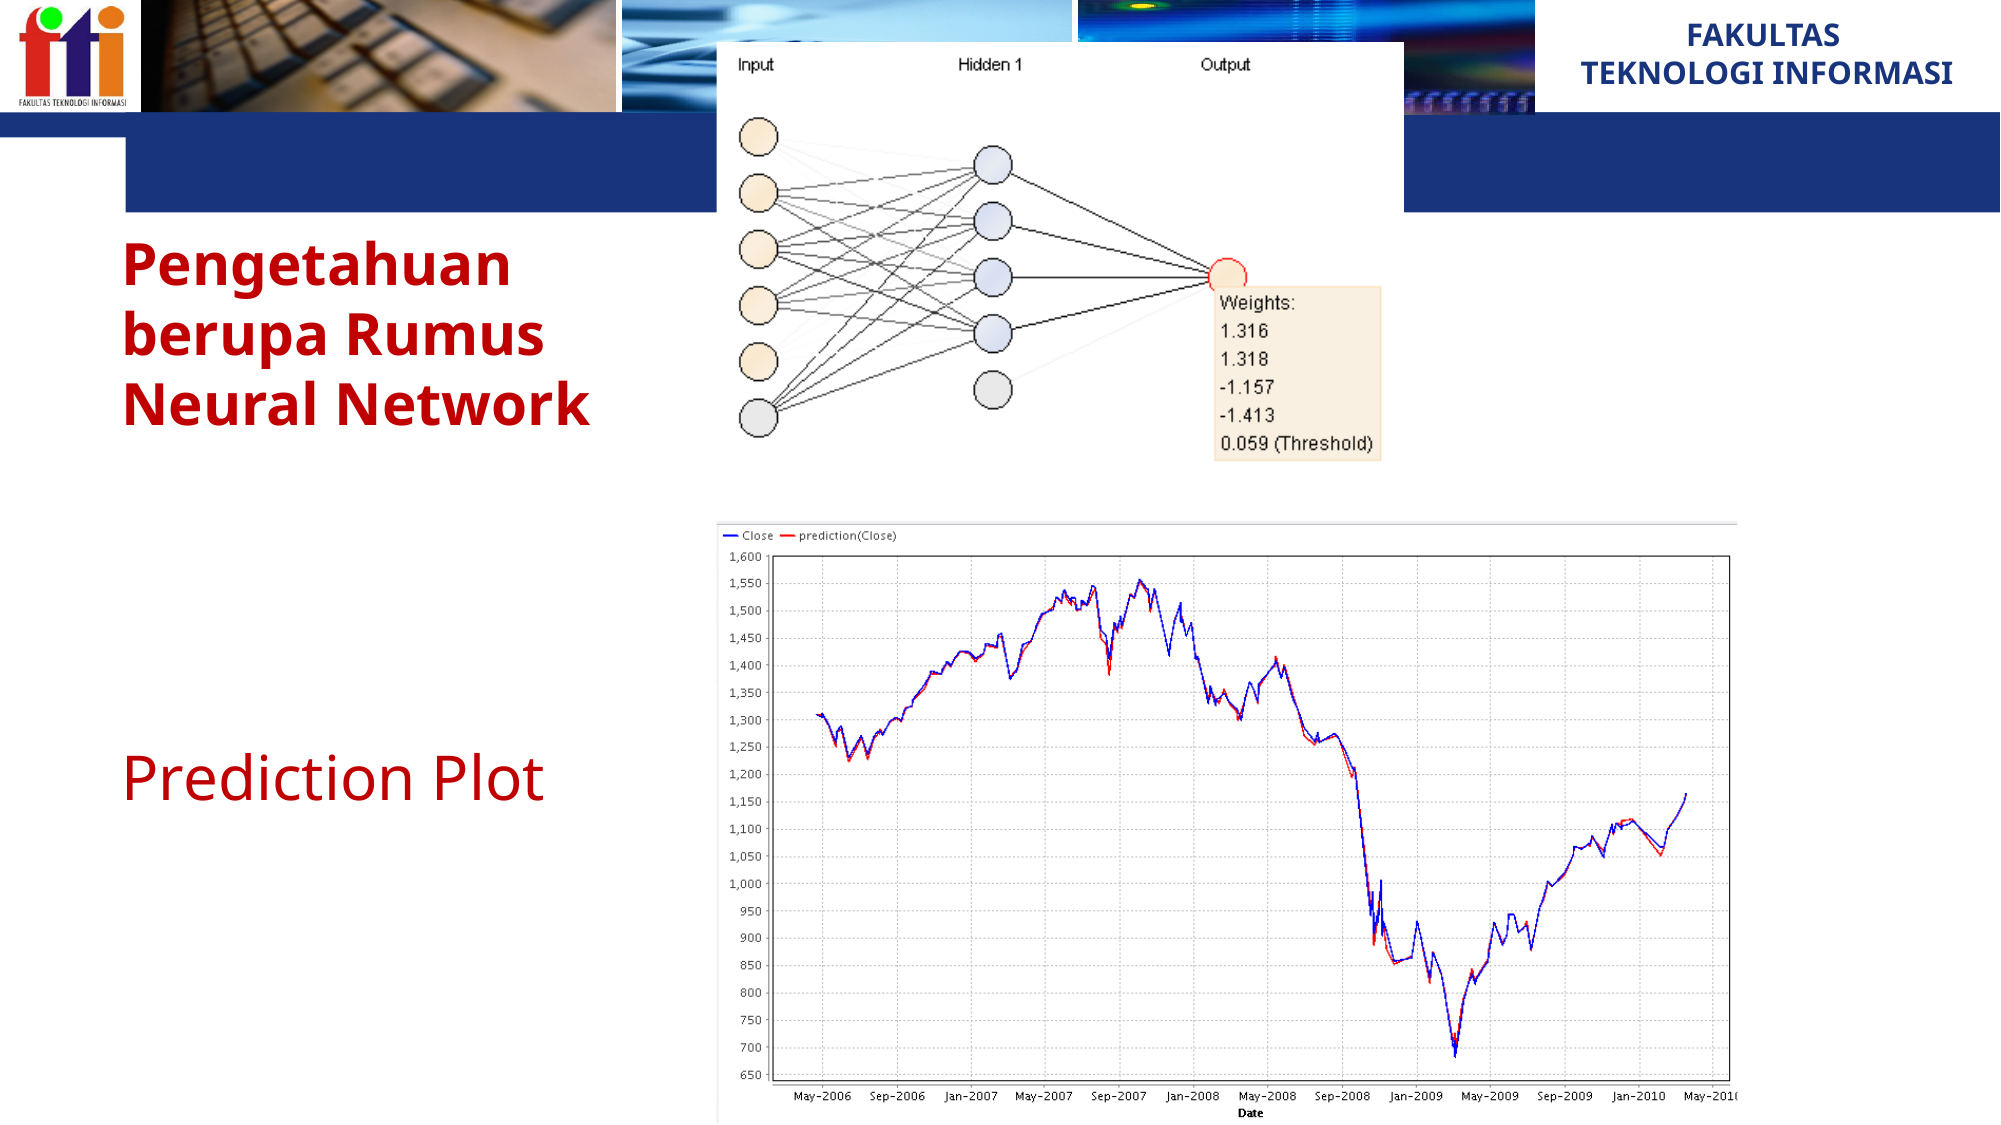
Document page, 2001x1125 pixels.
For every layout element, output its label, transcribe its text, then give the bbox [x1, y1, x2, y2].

picture [716, 521, 1738, 1123]
text_box Prediction Plot [106, 739, 589, 882]
picture [622, 0, 1535, 493]
list Pengetahuan berupa Rumus Neural Network [106, 219, 695, 399]
picture [141, 0, 616, 112]
picture [19, 6, 126, 106]
